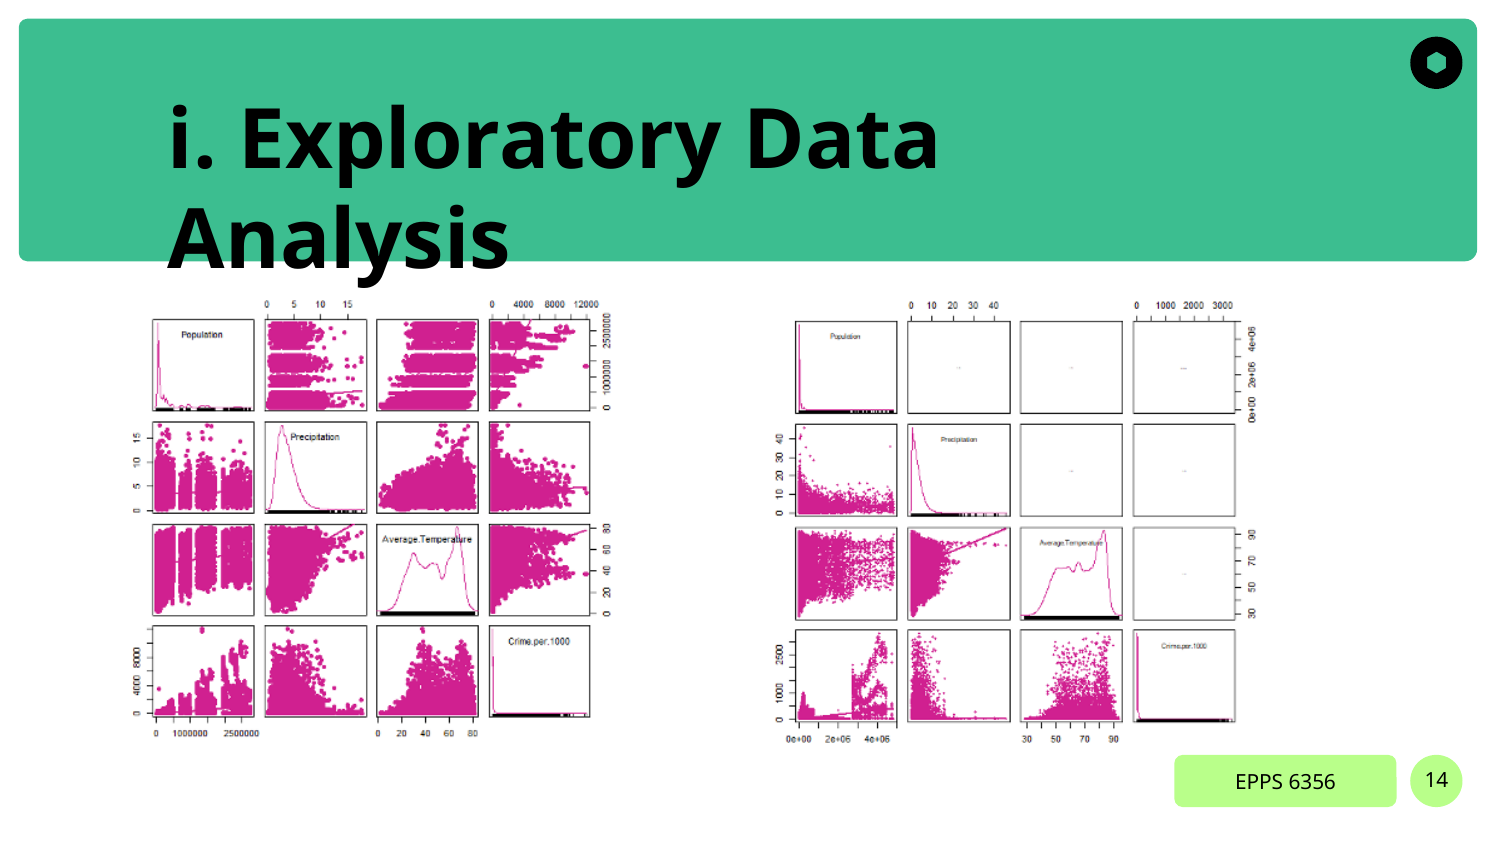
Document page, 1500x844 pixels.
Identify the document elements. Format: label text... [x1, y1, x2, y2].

text_box [18, 18, 1478, 262]
picture [770, 292, 1270, 750]
slide_number 14 [1397, 748, 1482, 814]
title i. Exploratory Data Analysis [153, 69, 1309, 228]
title EPPS 6356 [1174, 748, 1397, 814]
picture [127, 294, 623, 749]
picture [1409, 36, 1463, 90]
